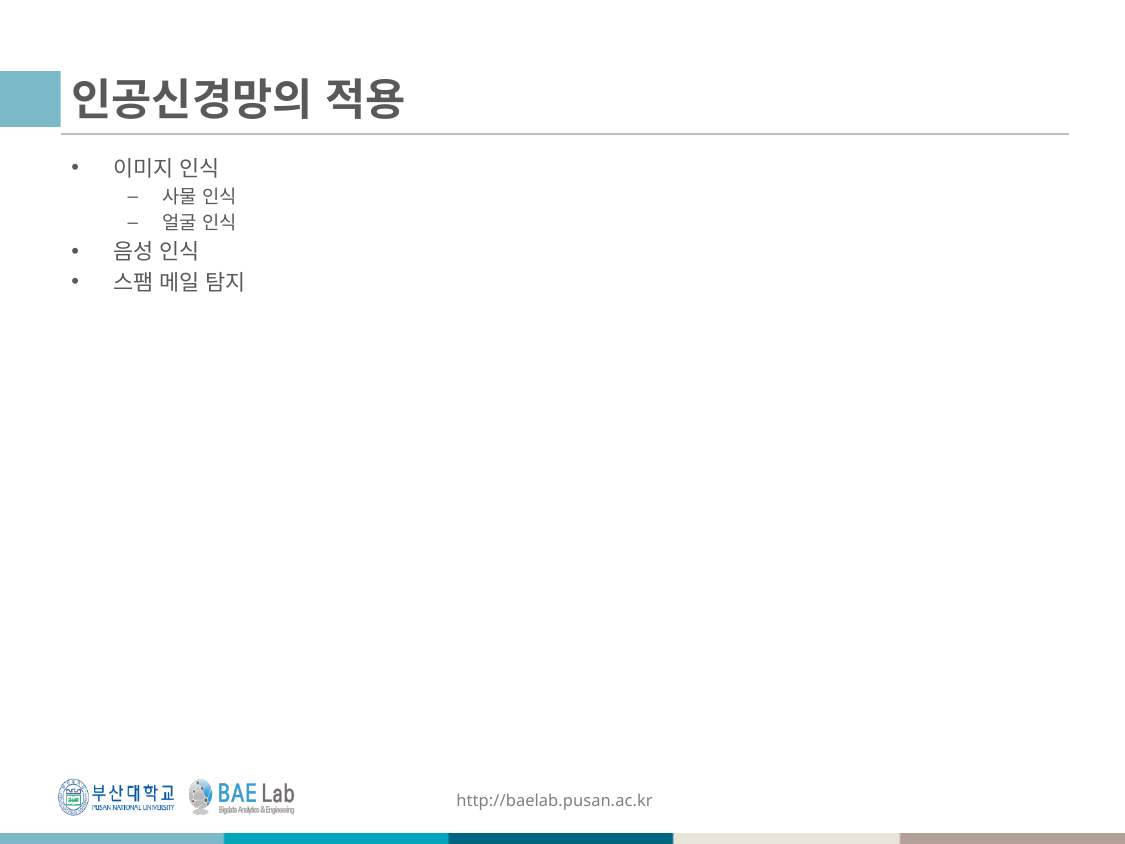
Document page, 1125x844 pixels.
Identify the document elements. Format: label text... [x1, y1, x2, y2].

title 인공신경망의 적용 [56, 71, 1069, 125]
picture [673, 833, 1125, 844]
picture [0, 833, 448, 844]
picture [55, 775, 175, 819]
picture [186, 776, 300, 816]
list 이미지 인식 사물 인식 얼굴 인식 음성 인식 스팸 메일 탐지 [56, 146, 1069, 754]
